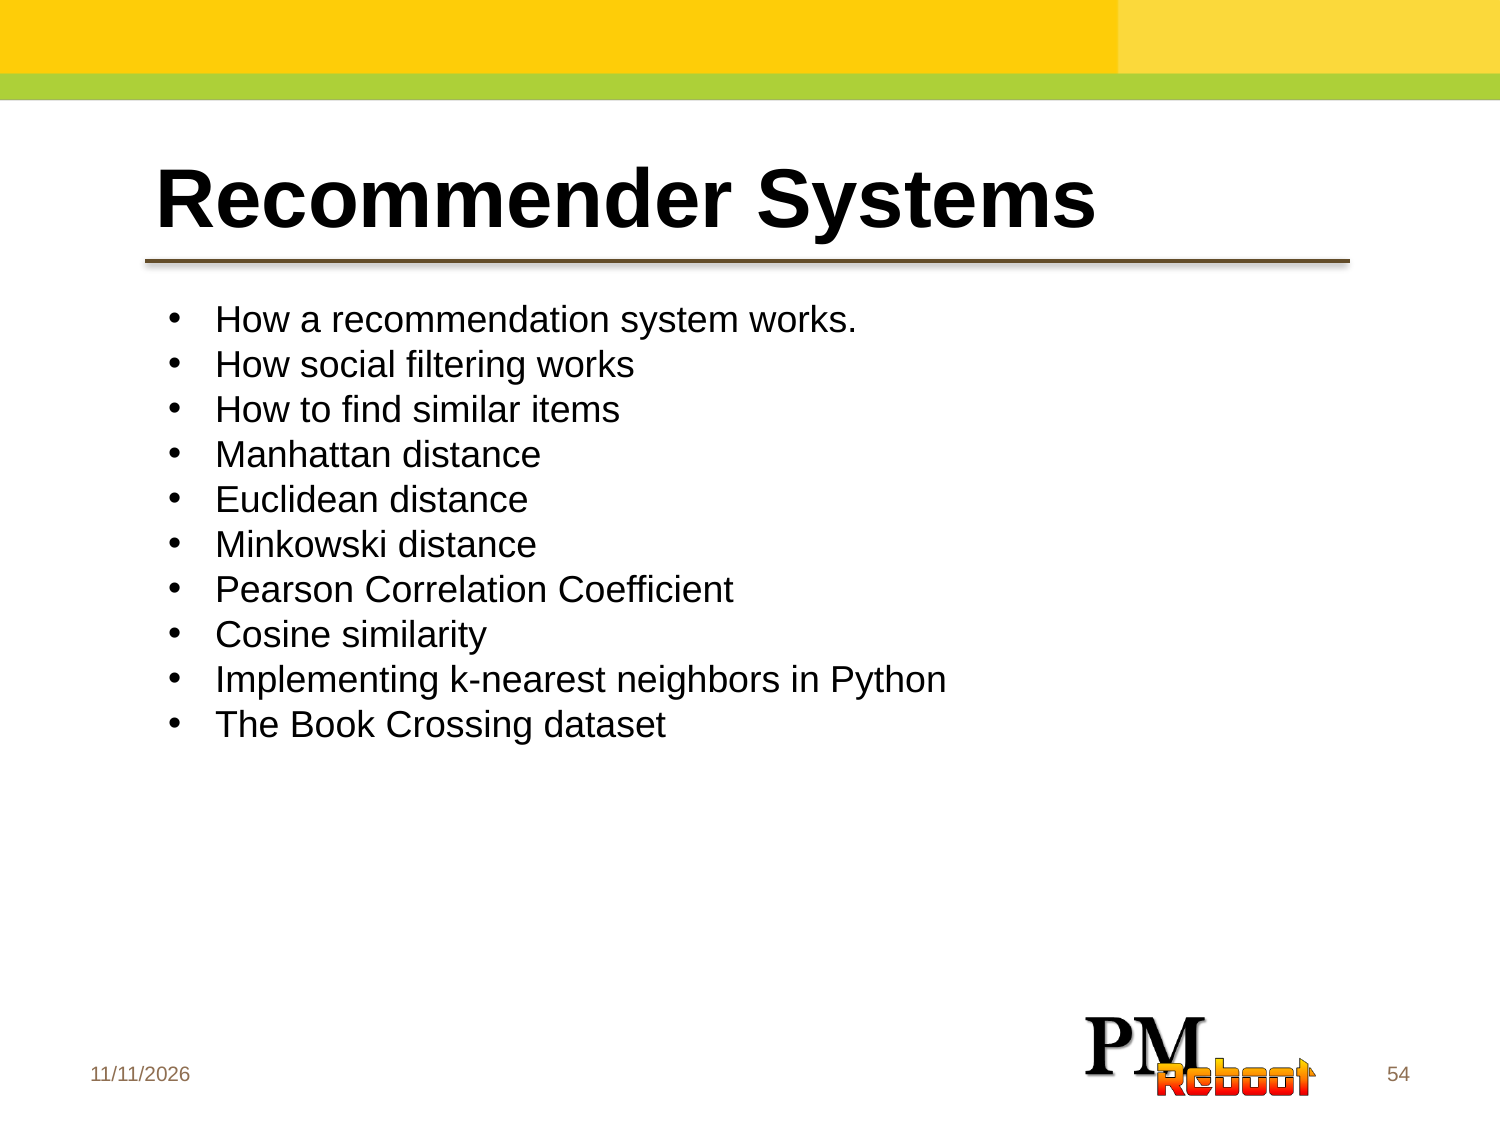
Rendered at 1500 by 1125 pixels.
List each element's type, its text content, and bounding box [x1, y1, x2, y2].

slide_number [75, 1042, 425, 1103]
title Recommender Systems [140, 123, 1354, 265]
text_box How a recommendation system works. How social filtering works How to find similar items Manhattan distance Euclidean distance Minkowski distance Pearson Correlation Coefficient Cosine similarity Implementing k-nearest neighbors in Python The Book Crossing dataset [153, 287, 1138, 753]
slide_number 54 [1074, 1042, 1425, 1103]
picture [0, 0, 1500, 1125]
